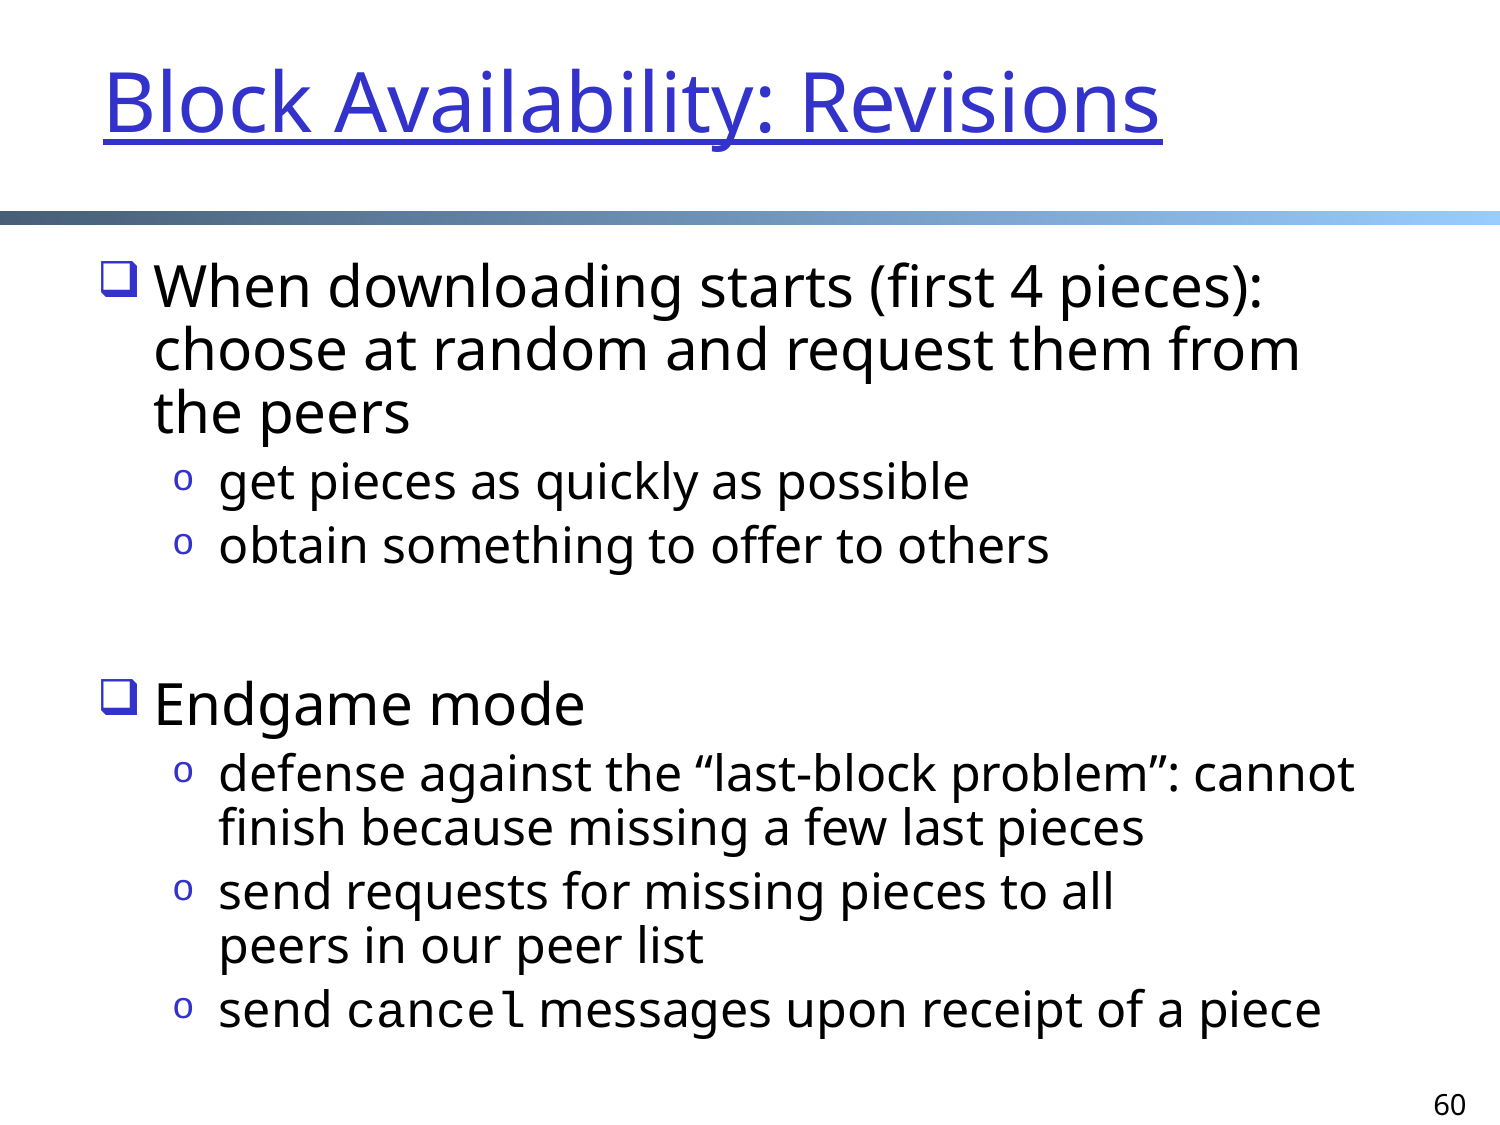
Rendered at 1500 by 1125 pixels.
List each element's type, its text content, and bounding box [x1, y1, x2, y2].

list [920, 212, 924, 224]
title Block Availability: Revisions [87, 5, 1363, 194]
text_box [1424, 212, 1428, 224]
slide_number 60 [1406, 1078, 1482, 1125]
list When downloading starts (first 4 pieces): choose at random and request them from the peers get pieces as quickly as possible obtain something to offer to others Endgame mode defense against the “last-block problem”: cannot finish because missing a few last pieces send requests for missing pieces to all peers in our peer list send cancel messages upon receipt of a piece [82, 249, 1388, 1075]
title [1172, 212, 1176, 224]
